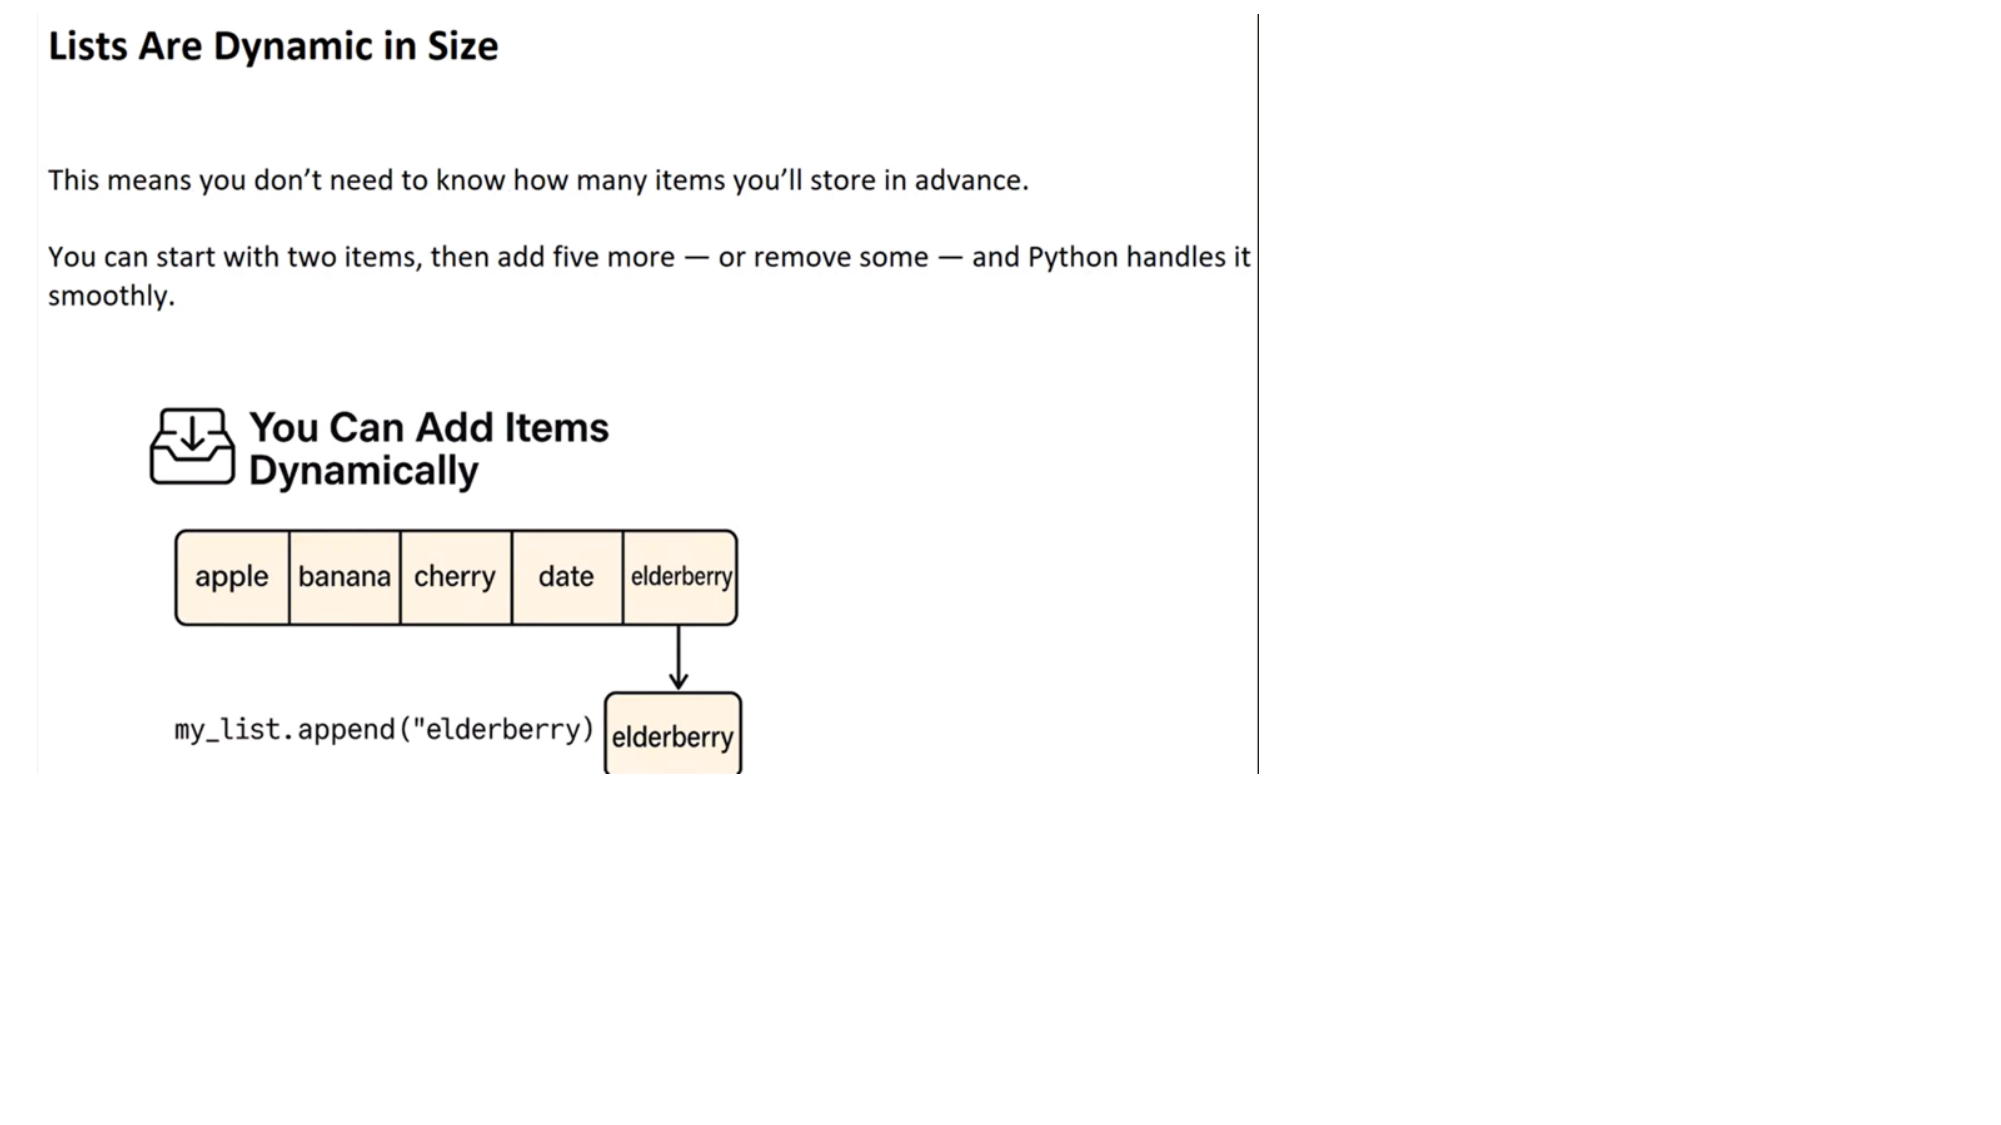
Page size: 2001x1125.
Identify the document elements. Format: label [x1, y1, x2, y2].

picture [37, 14, 1260, 775]
